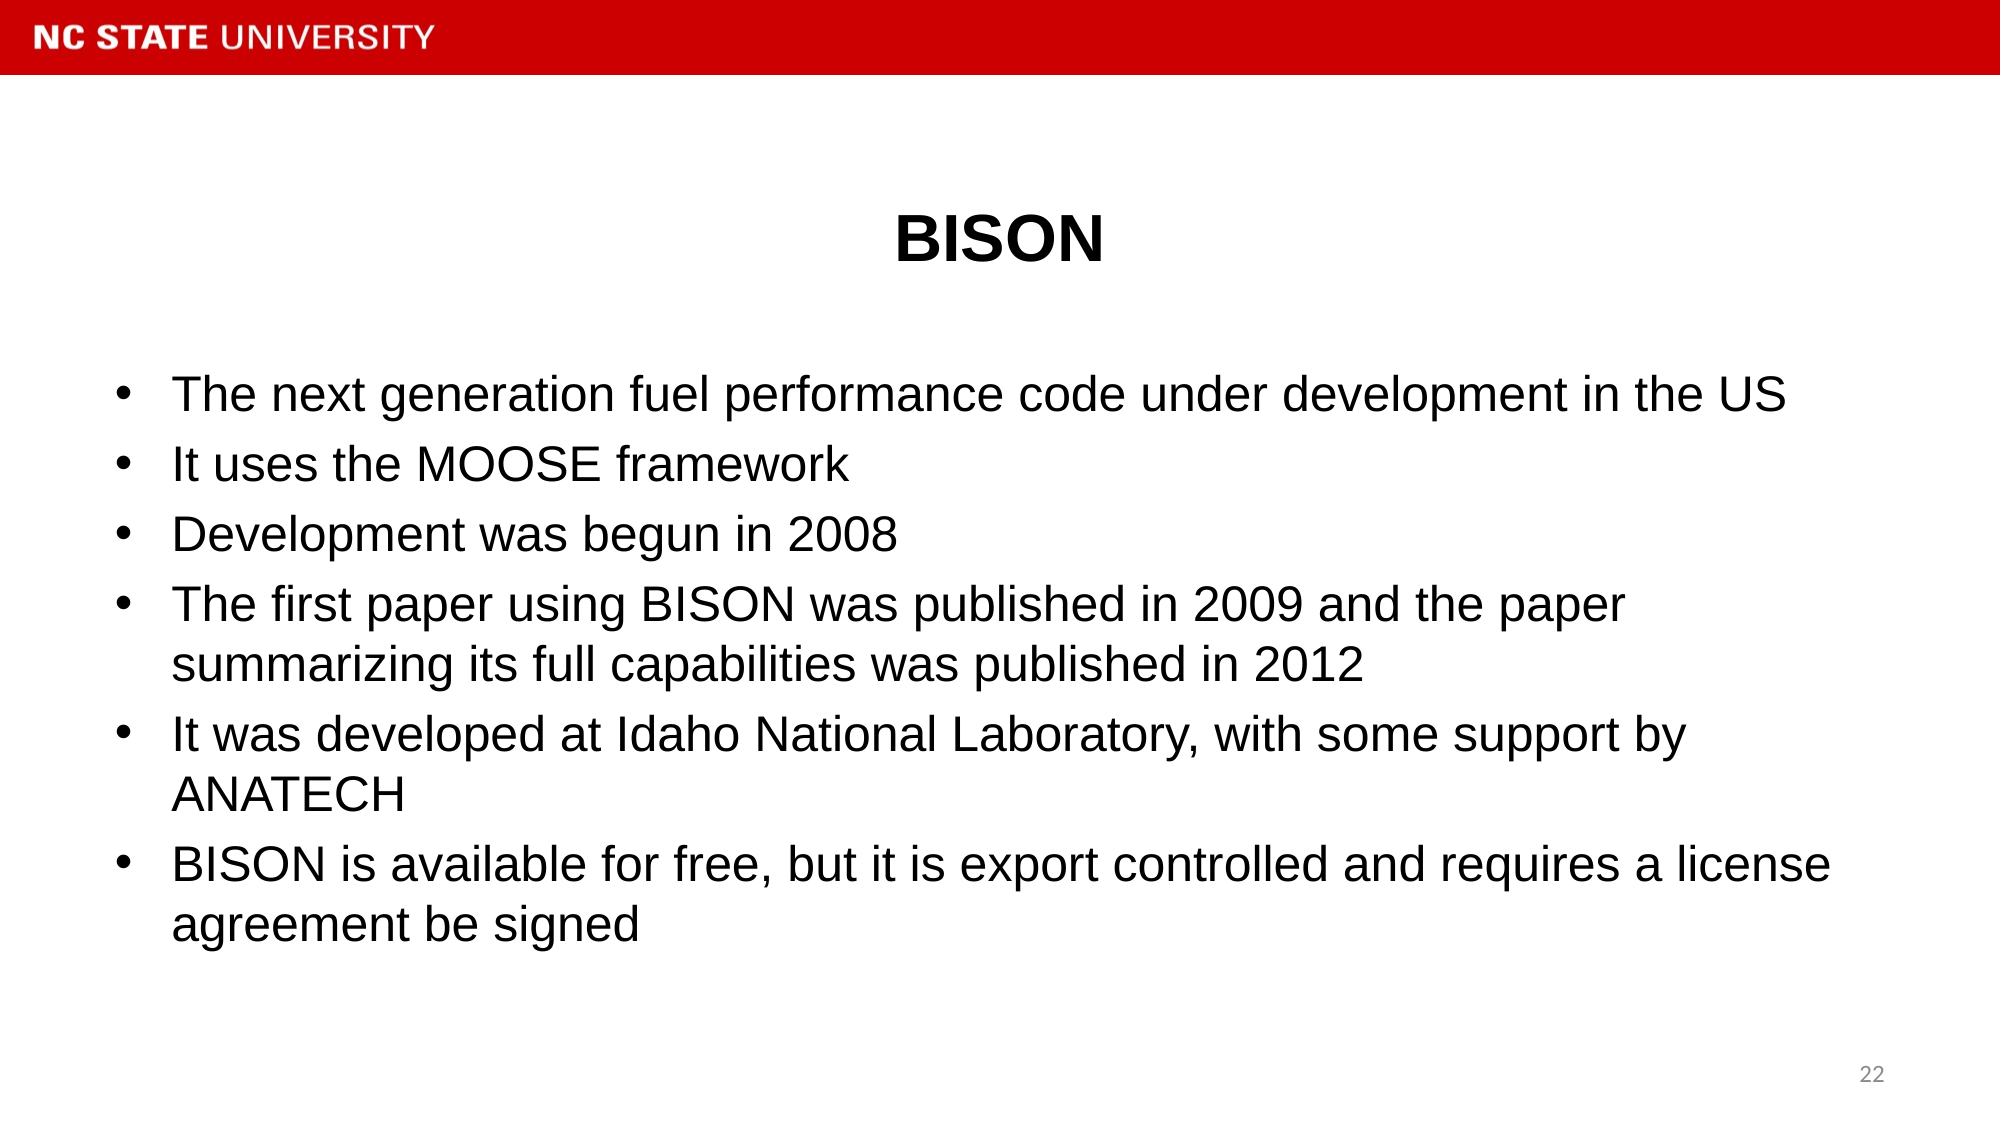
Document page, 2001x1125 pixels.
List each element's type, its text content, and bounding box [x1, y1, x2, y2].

picture [0, 0, 2000, 75]
list The next generation fuel performance code under development in the US It uses the MOOSE framework Development was begun in 2008 The first paper using BISON was published in 2009 and the paper summarizing its full capabilities was published in 2012 It was developed at Idaho National Laboratory, with some support by ANATECH BISON is available for free, but it is export controlled and requires a license agreement be signed [99, 354, 1900, 1005]
title BISON [99, 147, 1900, 323]
slide_number 22 [1433, 1042, 1900, 1103]
